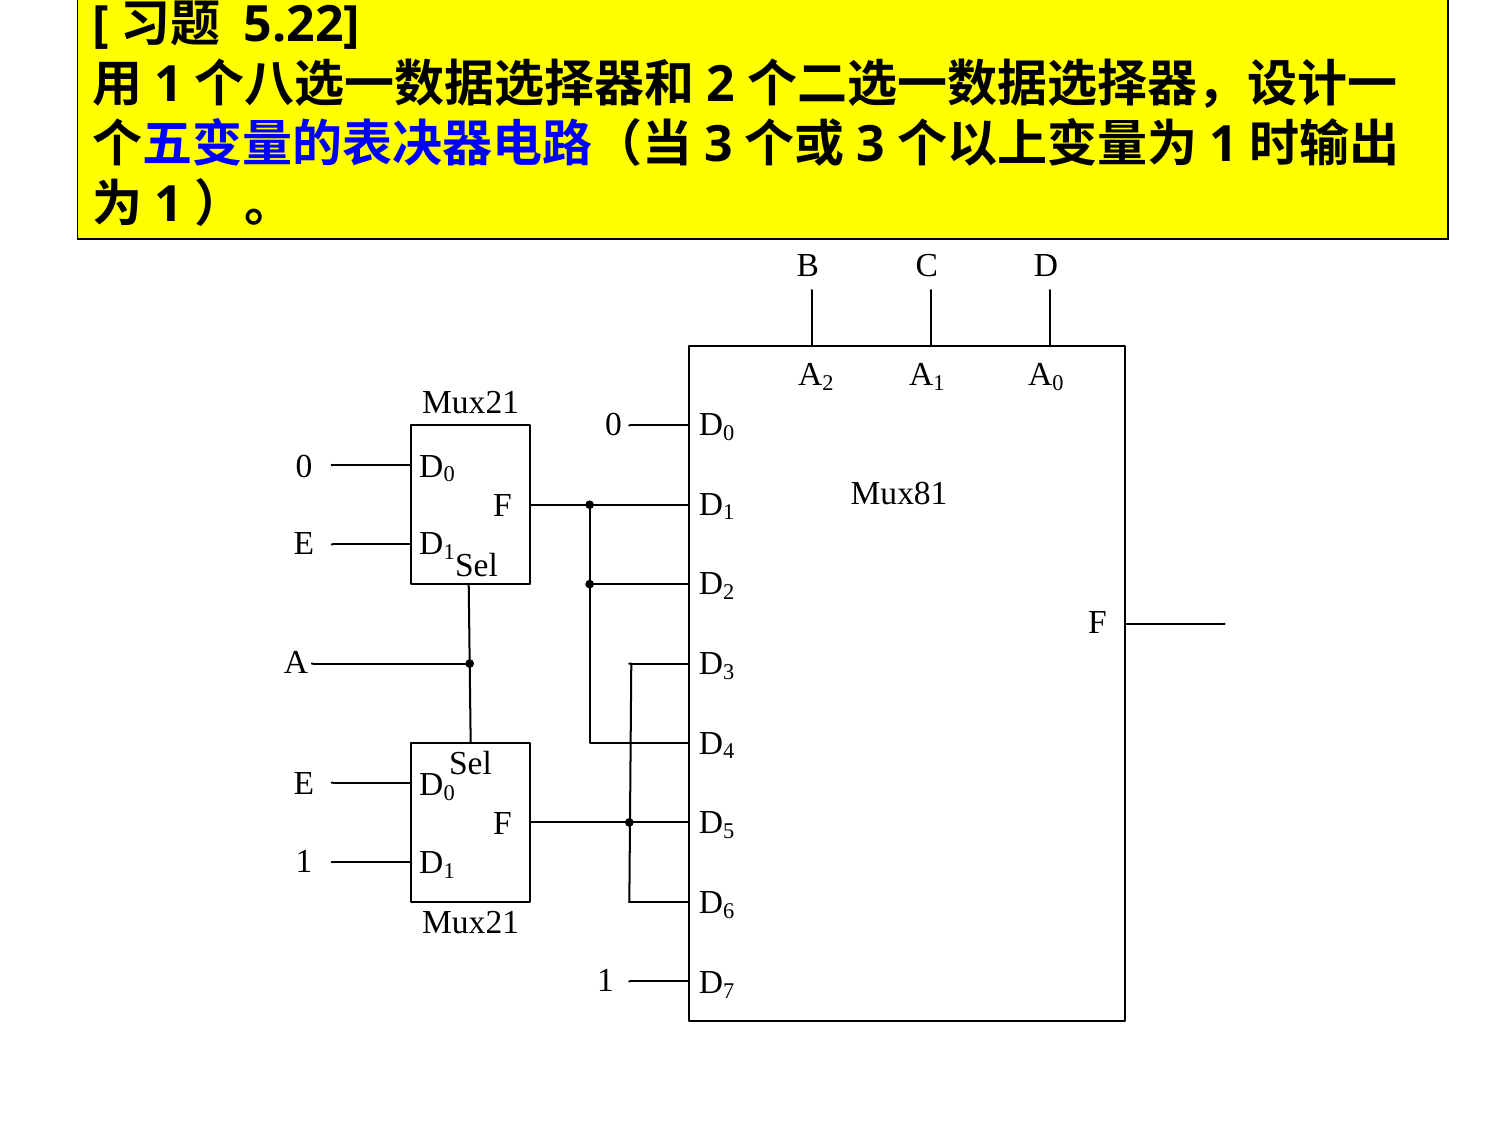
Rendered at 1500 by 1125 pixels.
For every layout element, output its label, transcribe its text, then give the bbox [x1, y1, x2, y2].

text_box [习题 5.22] 用1个八选一数据选择器和2个二选一数据选择器，设计一个五变量的表决器电路（当3个或3个以上变量为1时输出为1）。 [77, 0, 1448, 239]
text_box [251, 231, 1230, 1027]
